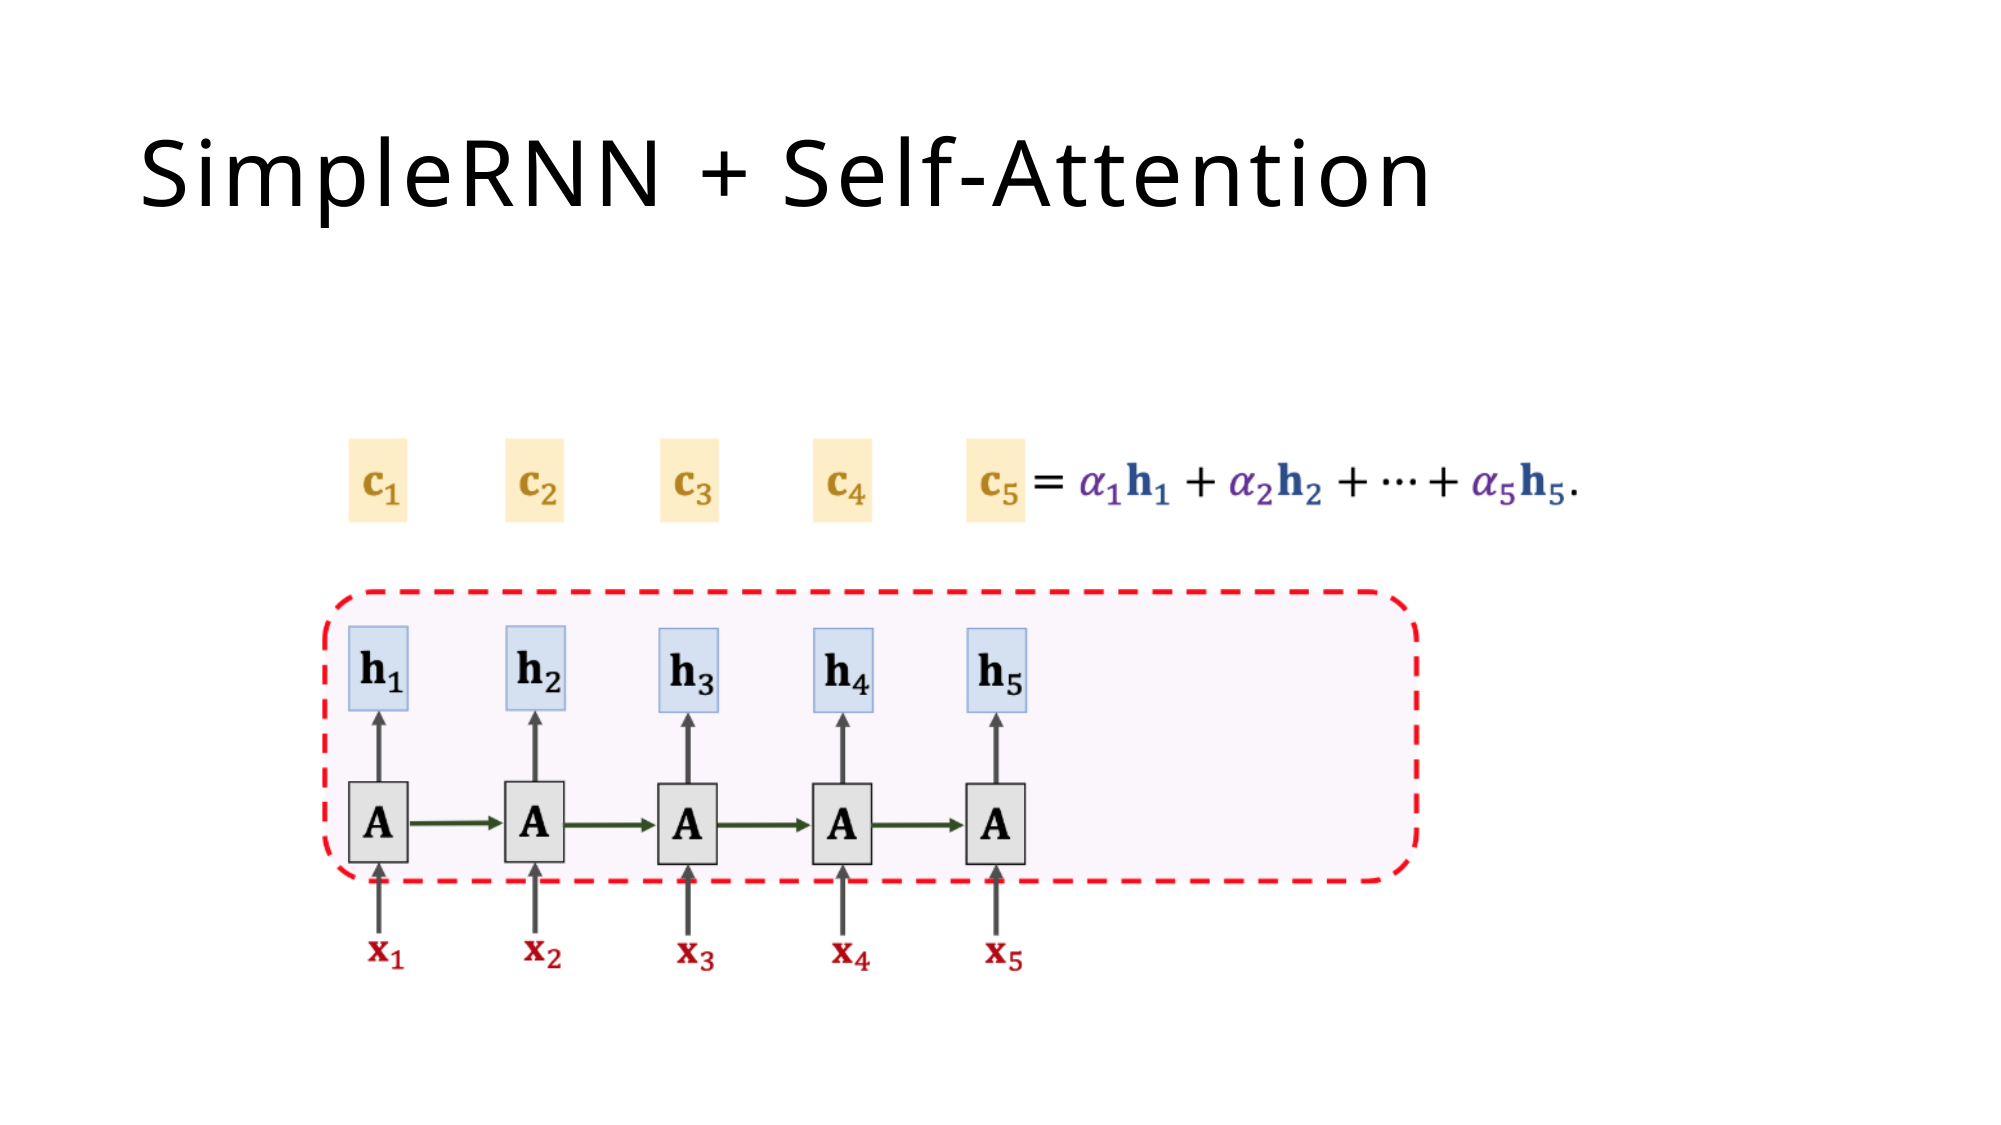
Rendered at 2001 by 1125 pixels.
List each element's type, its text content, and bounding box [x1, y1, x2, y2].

title SimpleRNN + Self-Attention [137, 73, 1863, 264]
picture [204, 272, 1640, 990]
